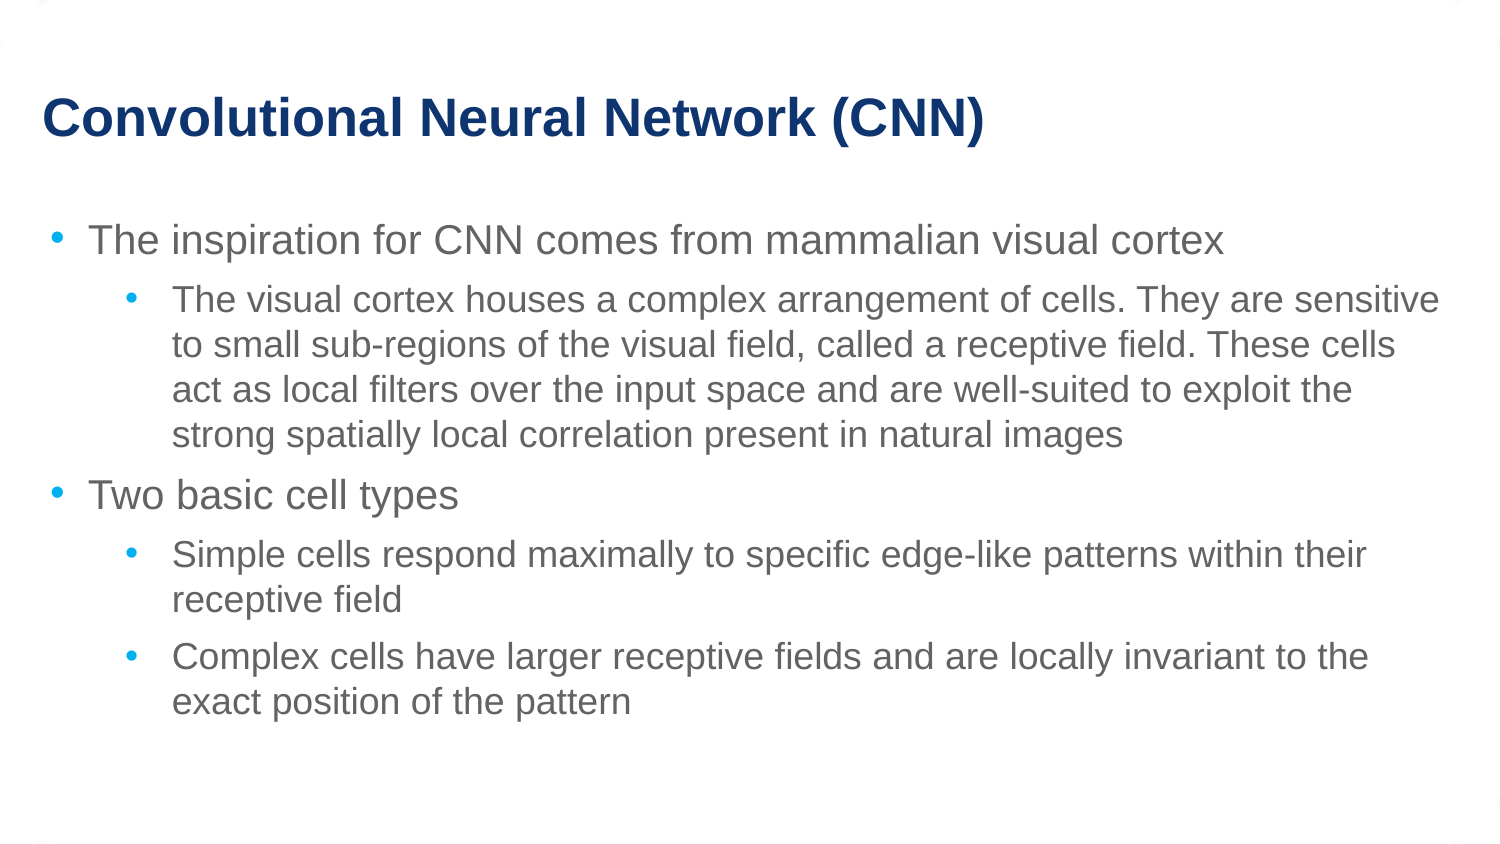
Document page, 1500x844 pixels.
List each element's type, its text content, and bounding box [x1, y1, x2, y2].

list The inspiration for CNN comes from mammalian visual cortex The visual cortex houses a complex arrangement of cells. They are sensitive to small sub-regions of the visual field, called a receptive field. These cells act as local filters over the input space and are well-suited to exploit the strong spatially local correlation present in natural images Two basic cell types Simple cells respond maximally to specific edge-like patterns within their receptive field Complex cells have larger receptive fields and are locally invariant to the exact position of the pattern [42, 204, 1458, 777]
title Convolutional Neural Network (CNN) [42, 41, 1145, 193]
